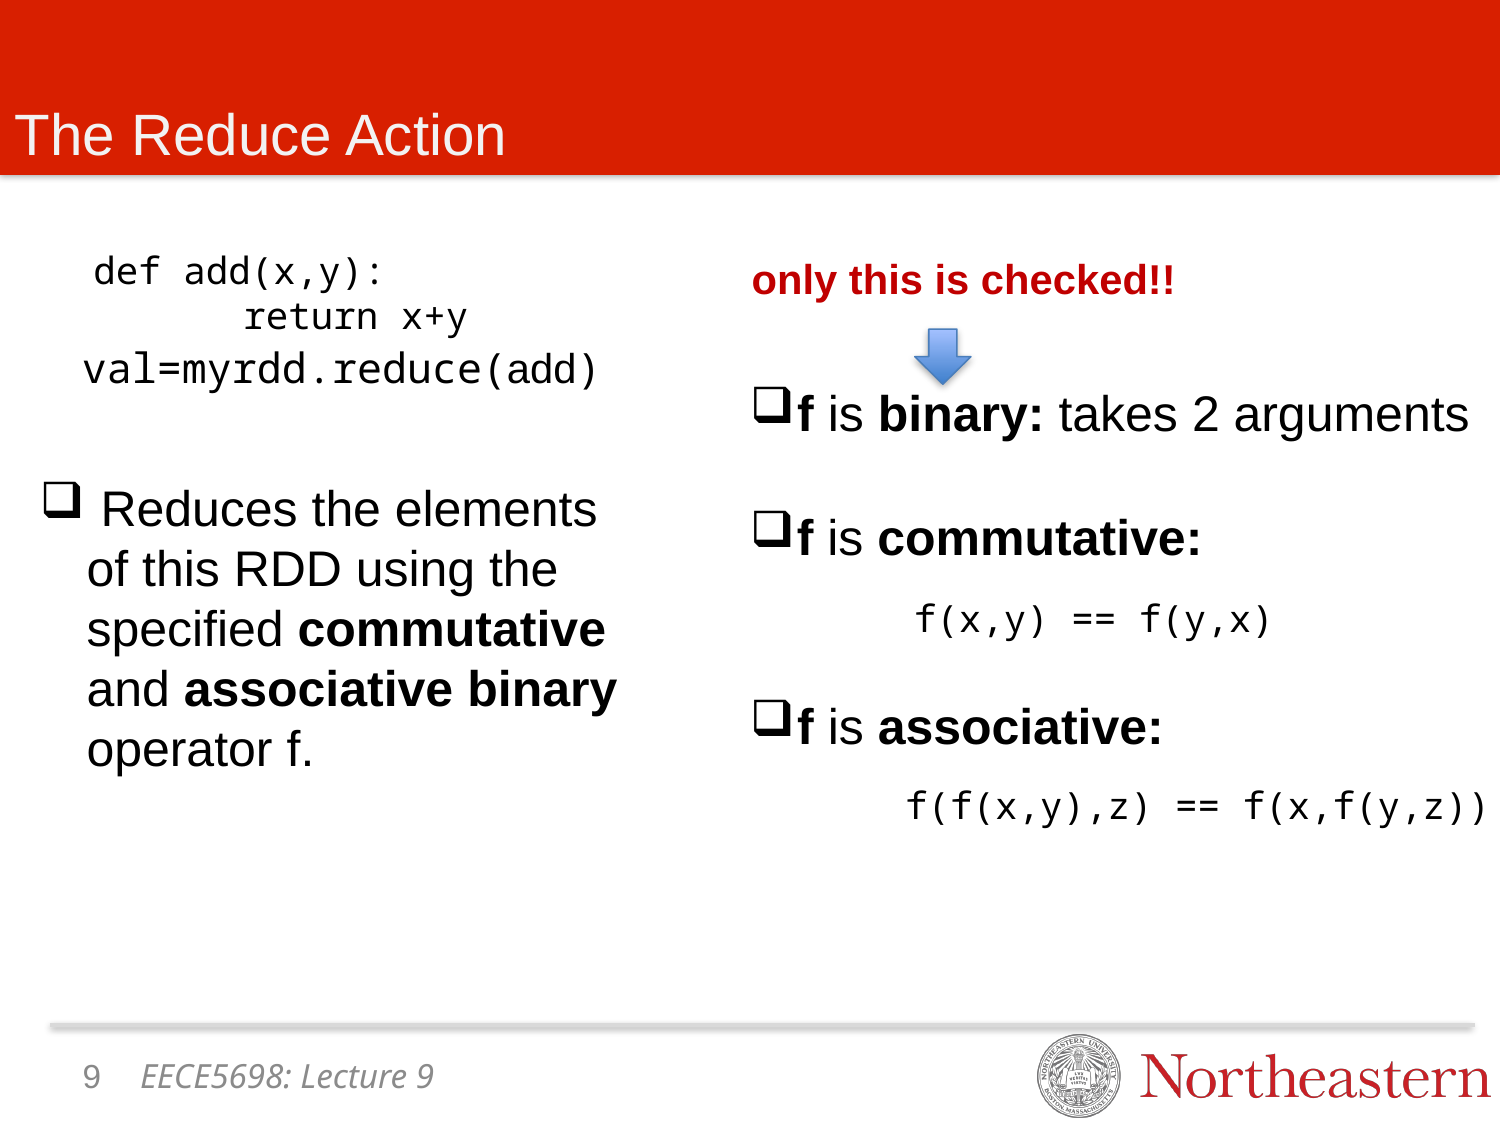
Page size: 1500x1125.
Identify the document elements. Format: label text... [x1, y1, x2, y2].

text_box only this is checked!! [736, 245, 1192, 311]
text_box f is commutative: [735, 497, 1500, 573]
text_box [914, 328, 972, 385]
slide_number 8 [41, 1045, 117, 1105]
text_box f is binary: takes 2 arguments [735, 374, 1500, 449]
text_box def add(x,y): return x+y [78, 239, 829, 344]
title The Reduce Action [0, 0, 1500, 175]
text_box Reduces the elements of this RDD using the specified commutative and associative binary operator f. [24, 469, 665, 785]
text_box val=myrdd.reduce(add) [67, 334, 617, 400]
picture [1037, 1034, 1491, 1118]
text_box f is associative: [735, 687, 1500, 763]
text_box f(x,y) == f(y,x) [899, 587, 1289, 648]
footer EECE5698: Lecture 9 [125, 1045, 1029, 1105]
text_box f(f(x,y),z) == f(x,f(y,z)) [890, 774, 1500, 835]
